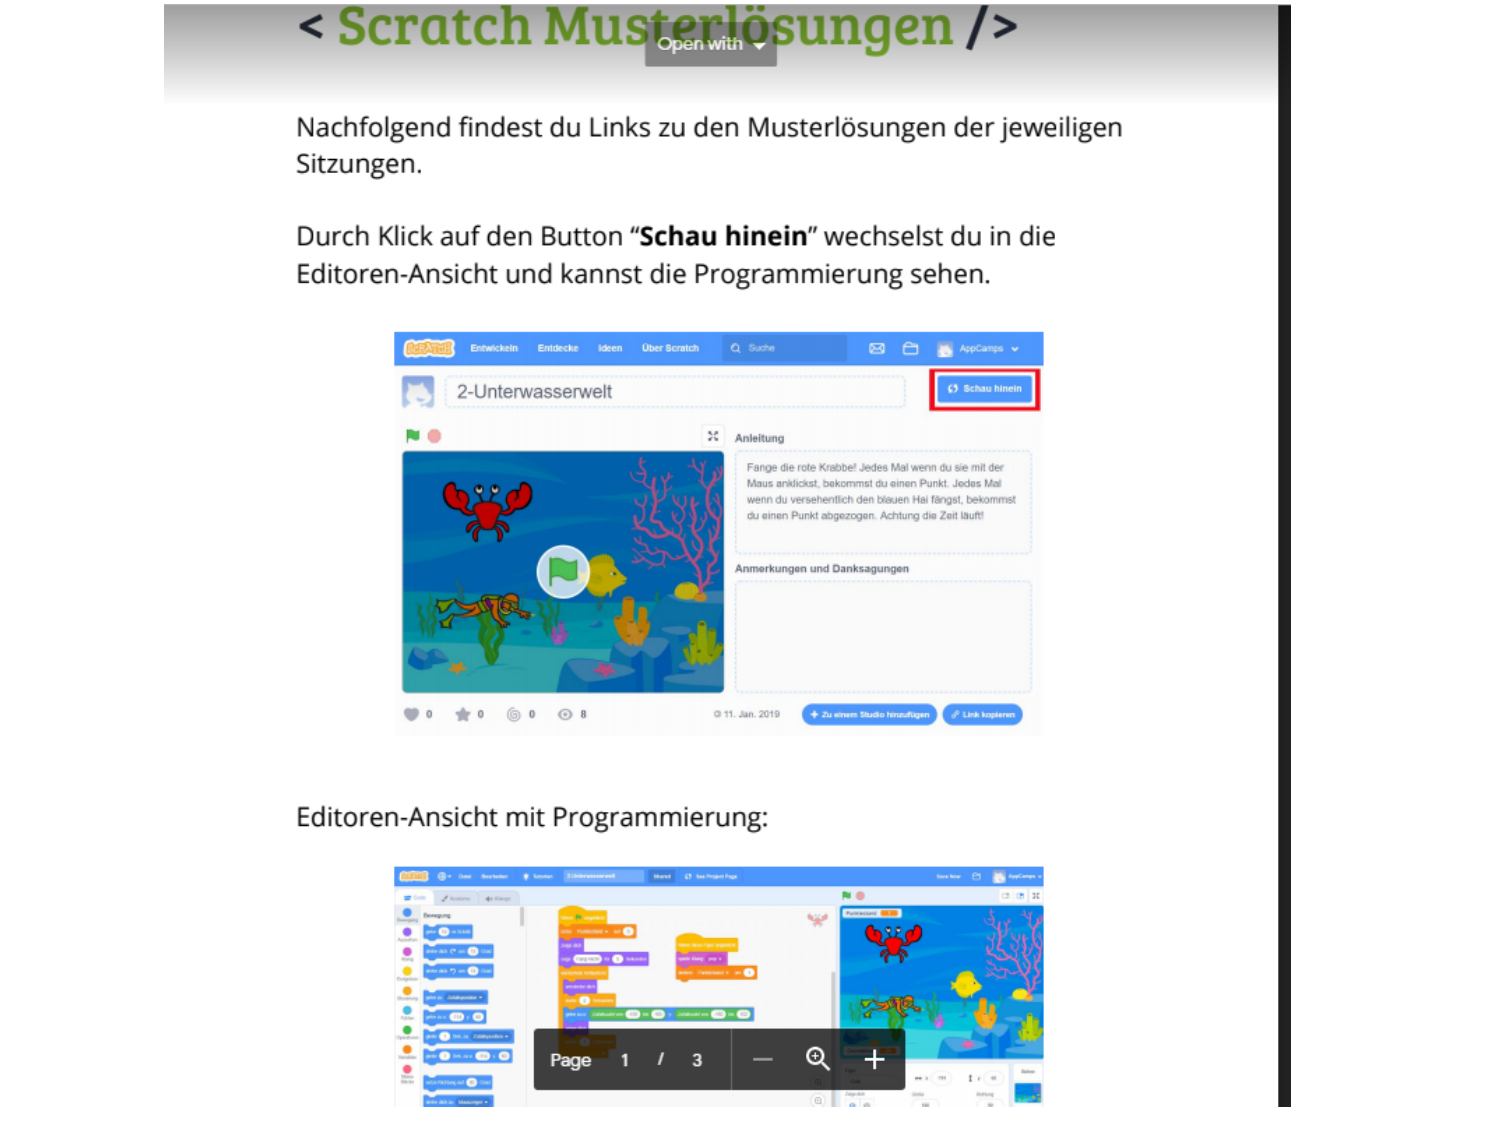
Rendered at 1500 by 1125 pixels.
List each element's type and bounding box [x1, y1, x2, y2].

picture [164, 4, 1291, 1107]
